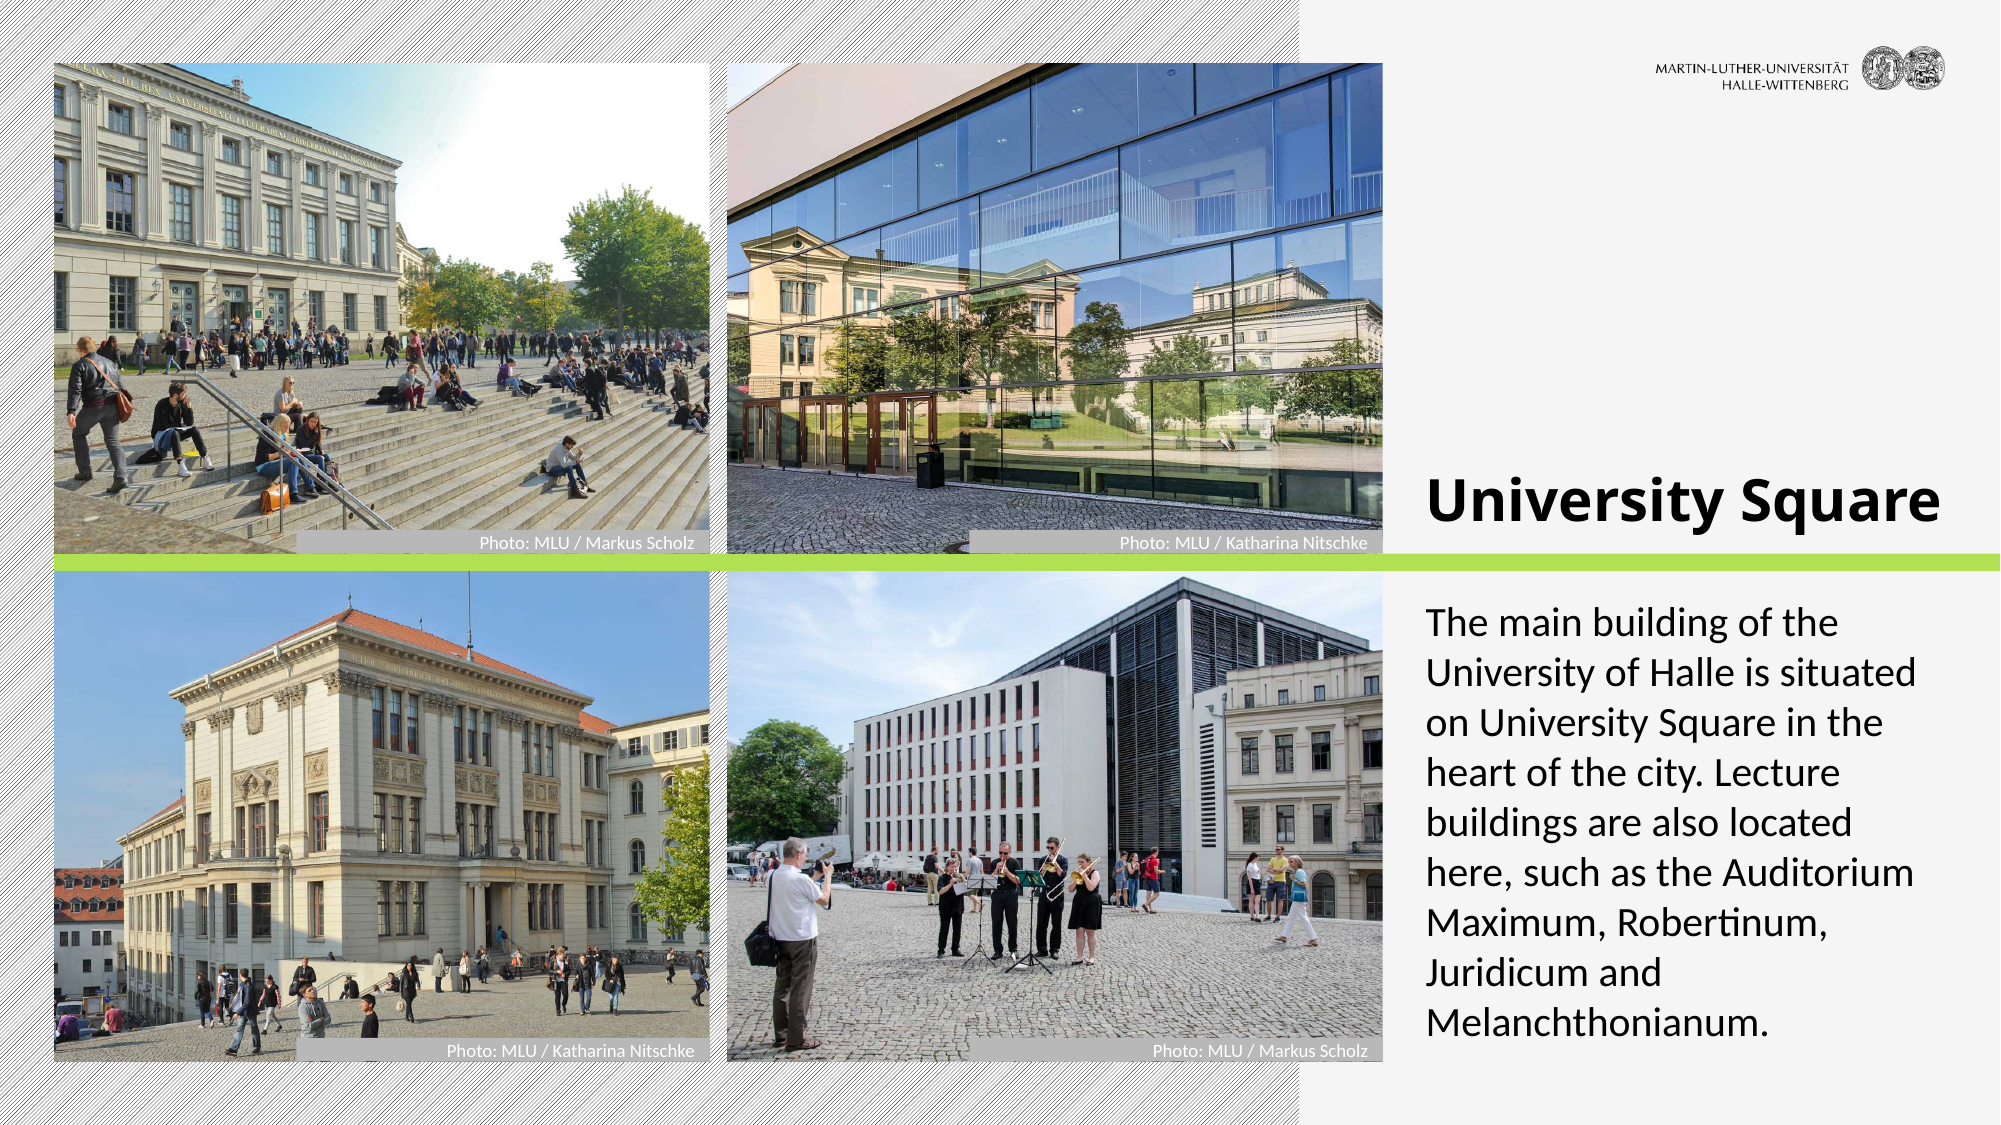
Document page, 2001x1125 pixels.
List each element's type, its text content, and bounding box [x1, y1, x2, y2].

list The main building of the University of Halle is situated on University Square in the heart of the city. Lecture buildings are also located here, such as the Auditorium Maximum, Robertinum, Juridicum and Melanchthonianum. [1425, 571, 1945, 1065]
picture [54, 571, 710, 1062]
picture [1656, 46, 1945, 90]
picture [727, 63, 1383, 554]
title University Square [1425, 197, 1945, 553]
picture [727, 571, 1383, 1062]
picture [54, 63, 710, 554]
